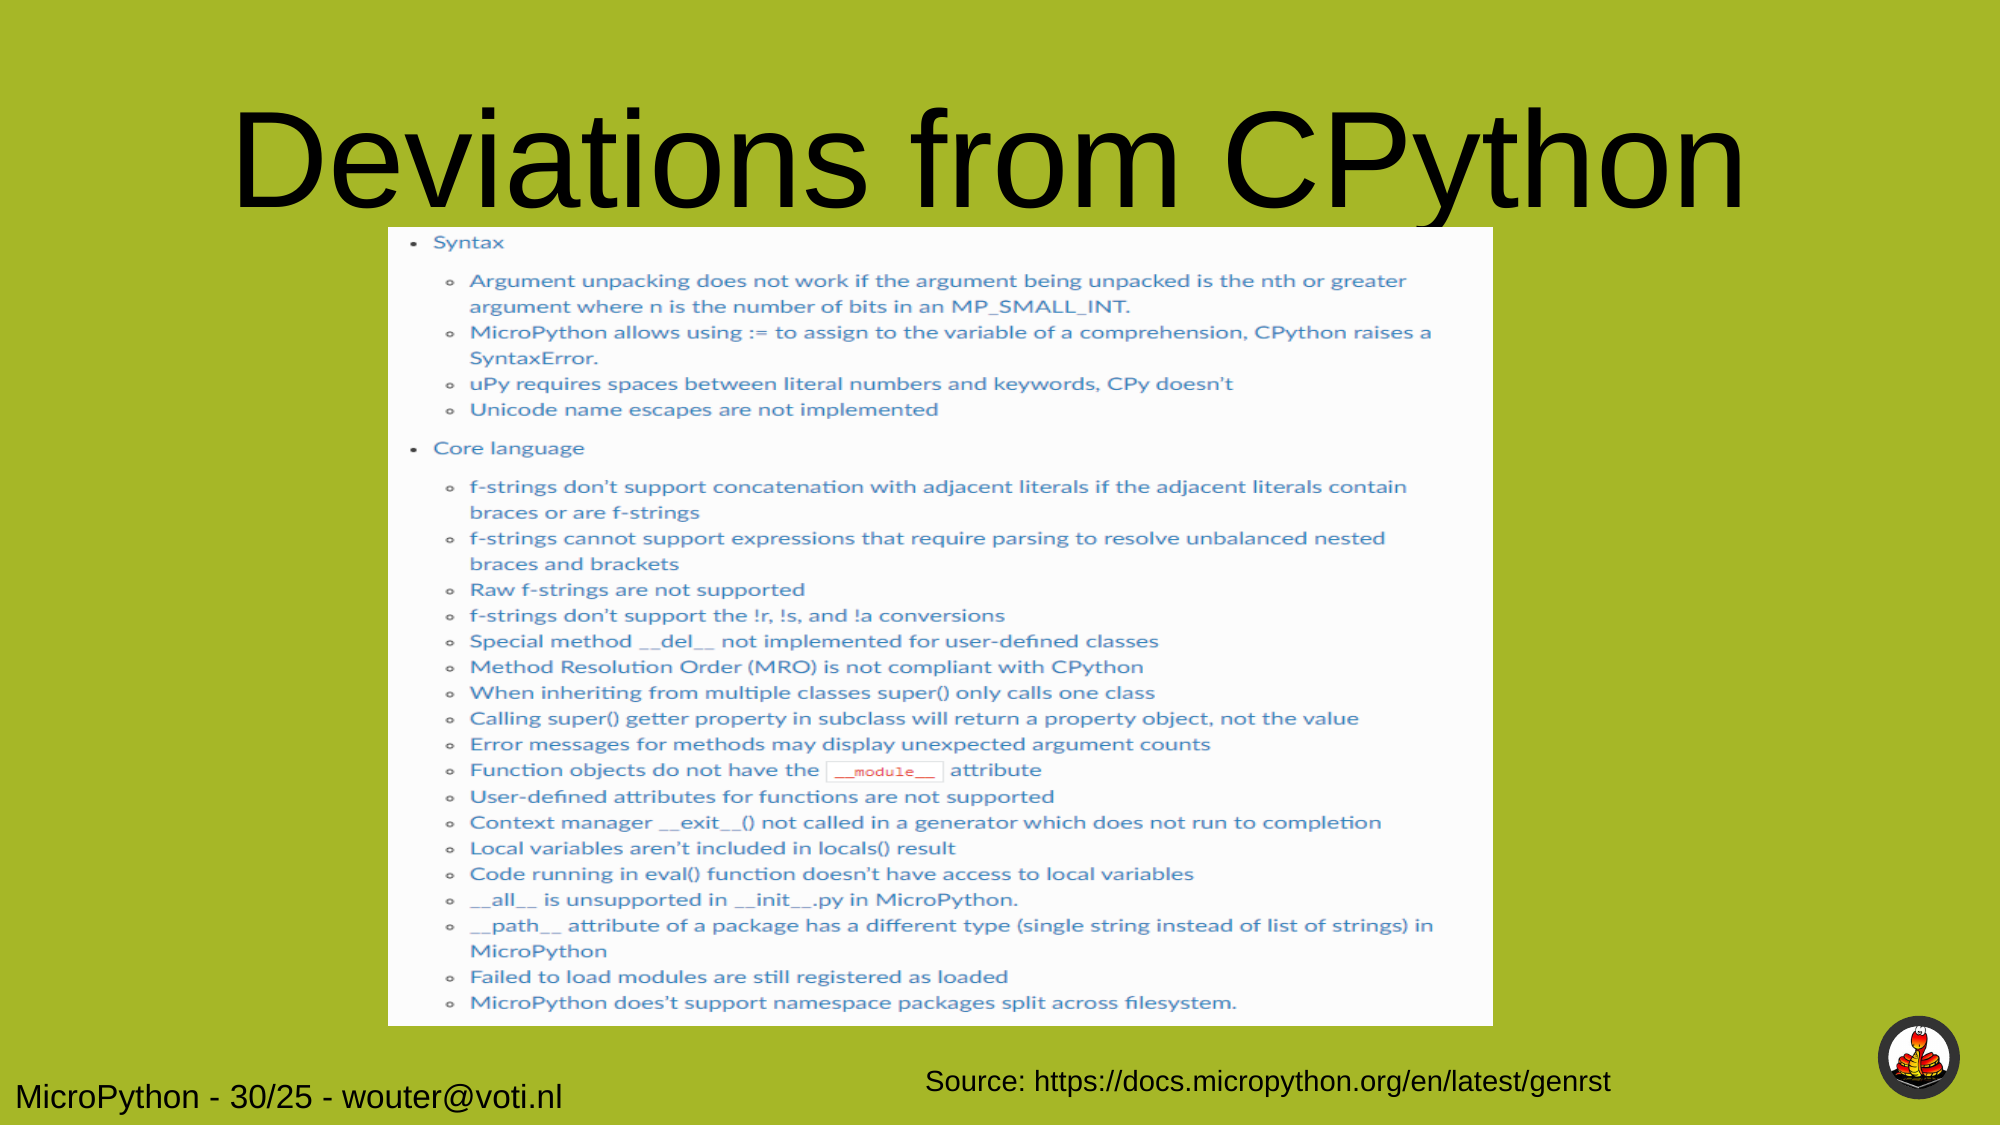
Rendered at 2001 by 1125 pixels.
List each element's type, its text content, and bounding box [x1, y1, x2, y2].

text_box Deviations from CPython [119, 51, 1860, 260]
picture [1889, 1027, 1949, 1088]
picture [387, 227, 1494, 1027]
text_box Source: https://docs.micropython.org/en/latest/genrst [910, 1054, 1846, 1123]
